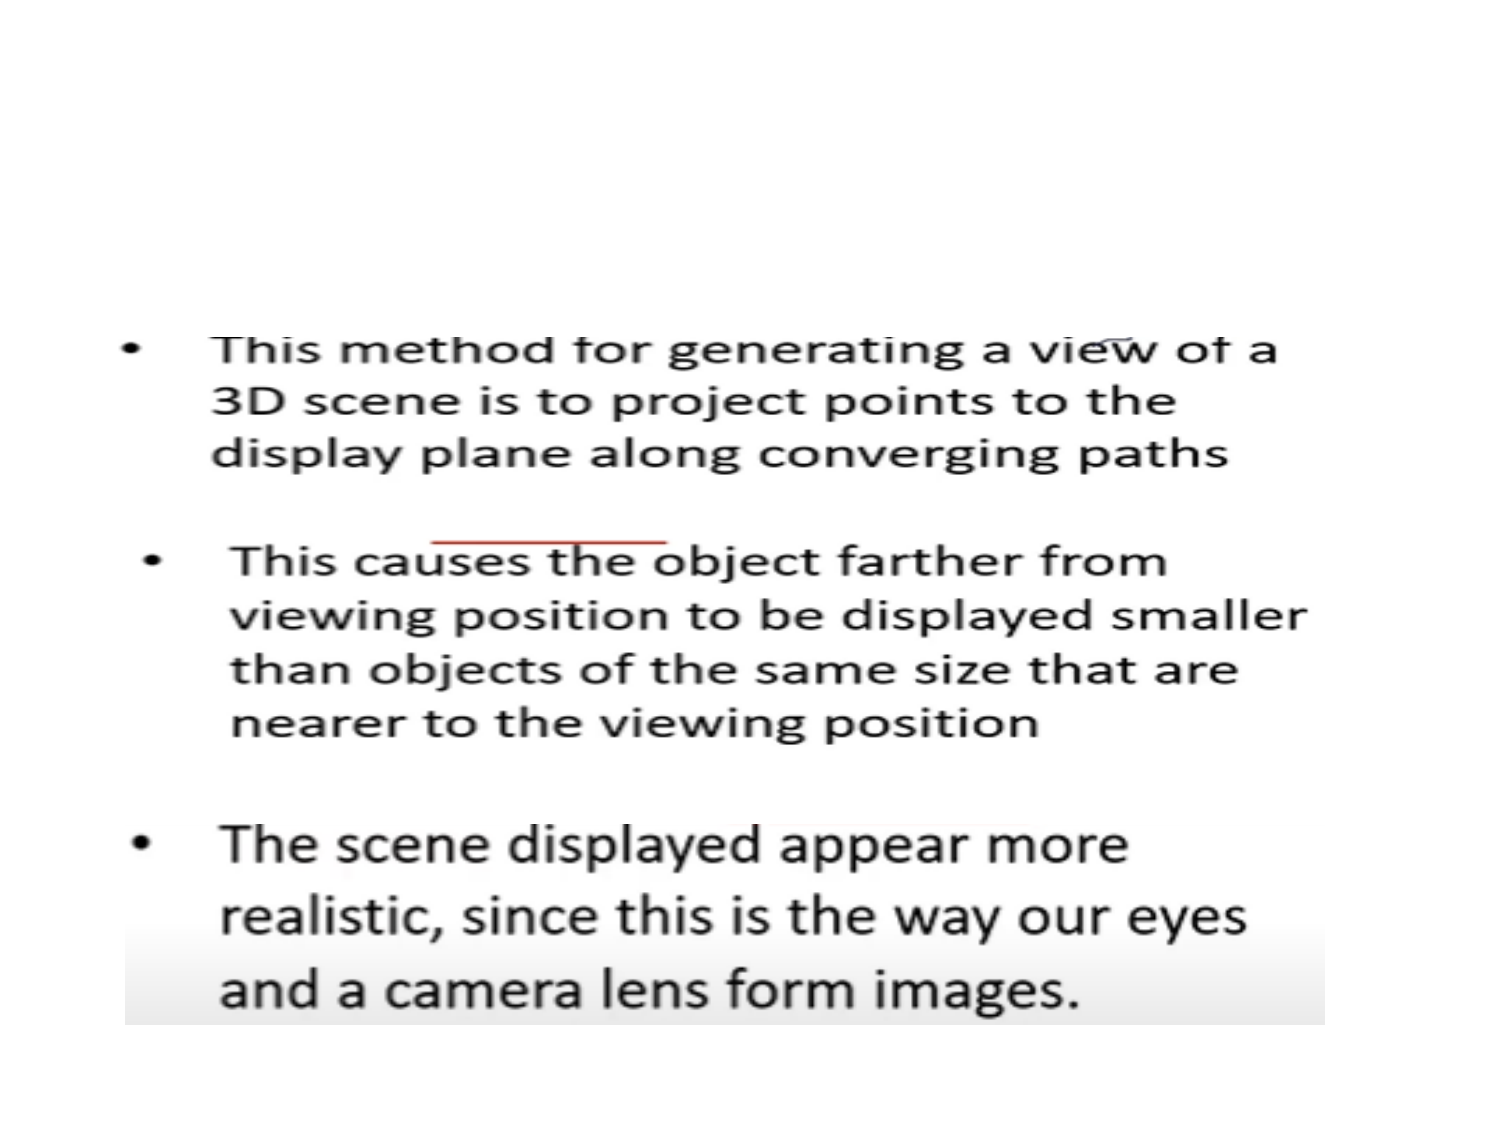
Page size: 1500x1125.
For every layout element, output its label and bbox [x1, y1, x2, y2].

list [103, 337, 1325, 513]
picture [103, 537, 1325, 775]
picture [124, 824, 1325, 1025]
